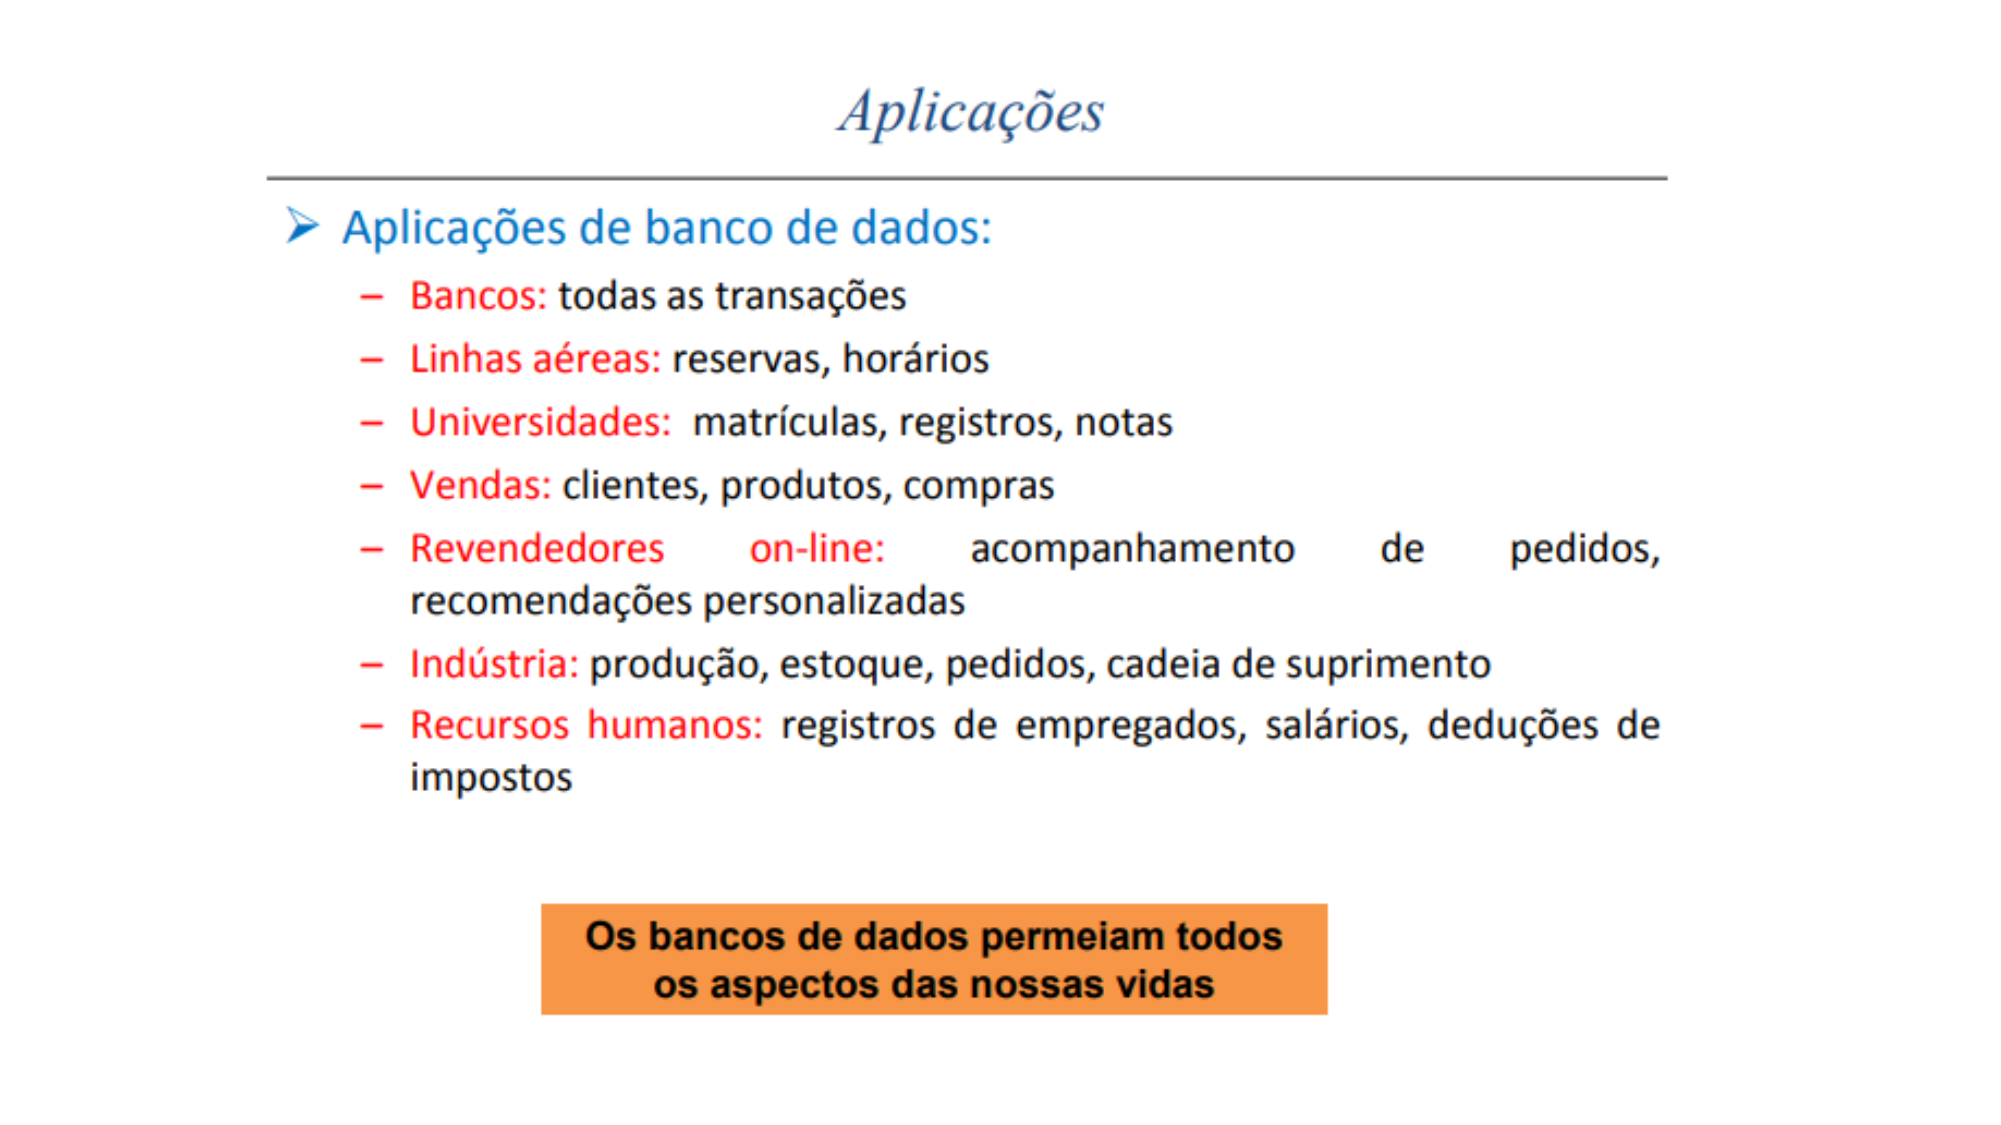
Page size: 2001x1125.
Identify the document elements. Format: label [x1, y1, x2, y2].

picture [239, 37, 1701, 1046]
